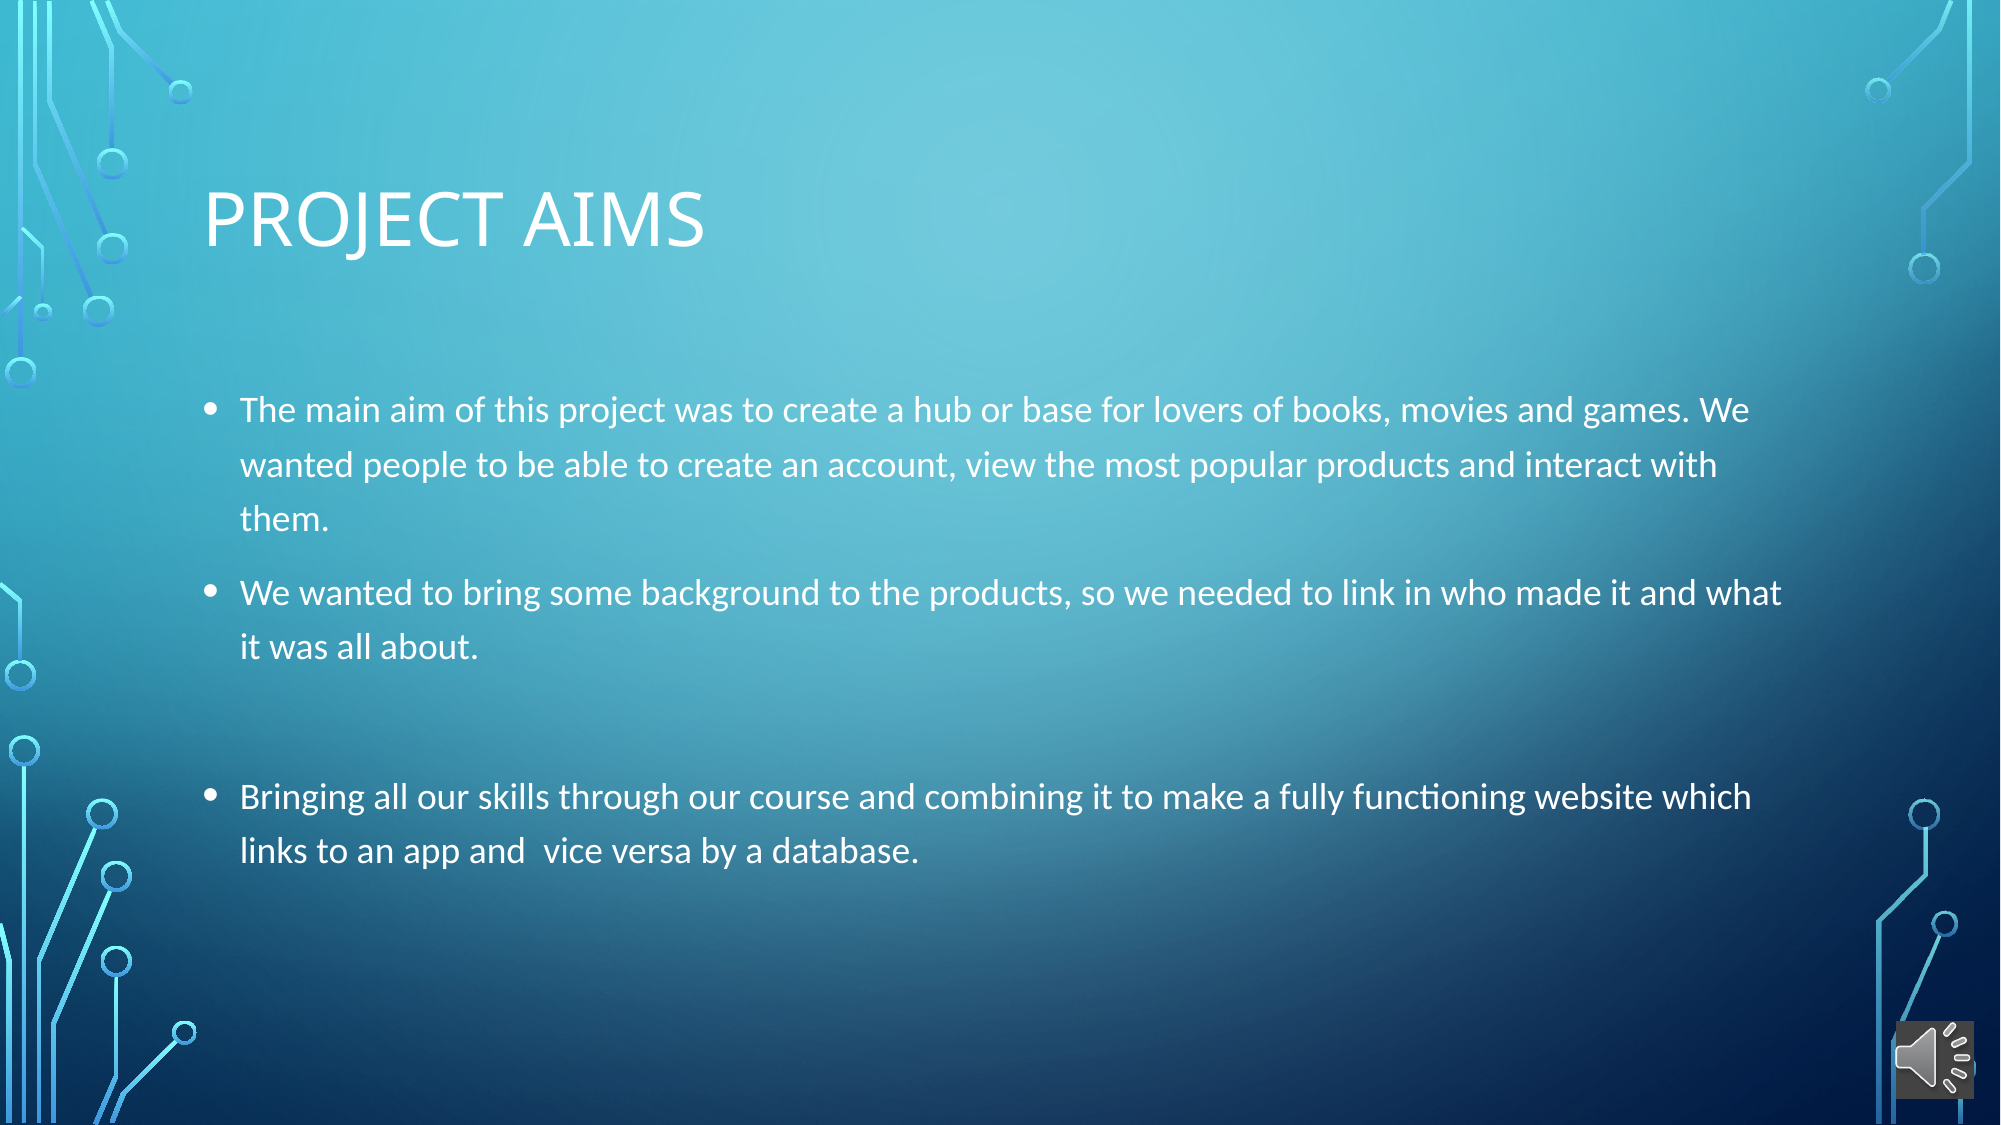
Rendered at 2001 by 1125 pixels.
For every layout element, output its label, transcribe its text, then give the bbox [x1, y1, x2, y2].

list The main aim of this project was to create a hub or base for lovers of books, movies and games. We wanted people to be able to create an account, view the most popular products and interact with them. We wanted to bring some background to the products, so we needed to link in who made it and what it was all about. Bringing all our skills through our course and combining it to make a fully functioning website which links to an app and vice versa by a database. [187, 369, 1813, 950]
title Project aims [187, 101, 1813, 344]
picture [1894, 1019, 1976, 1101]
